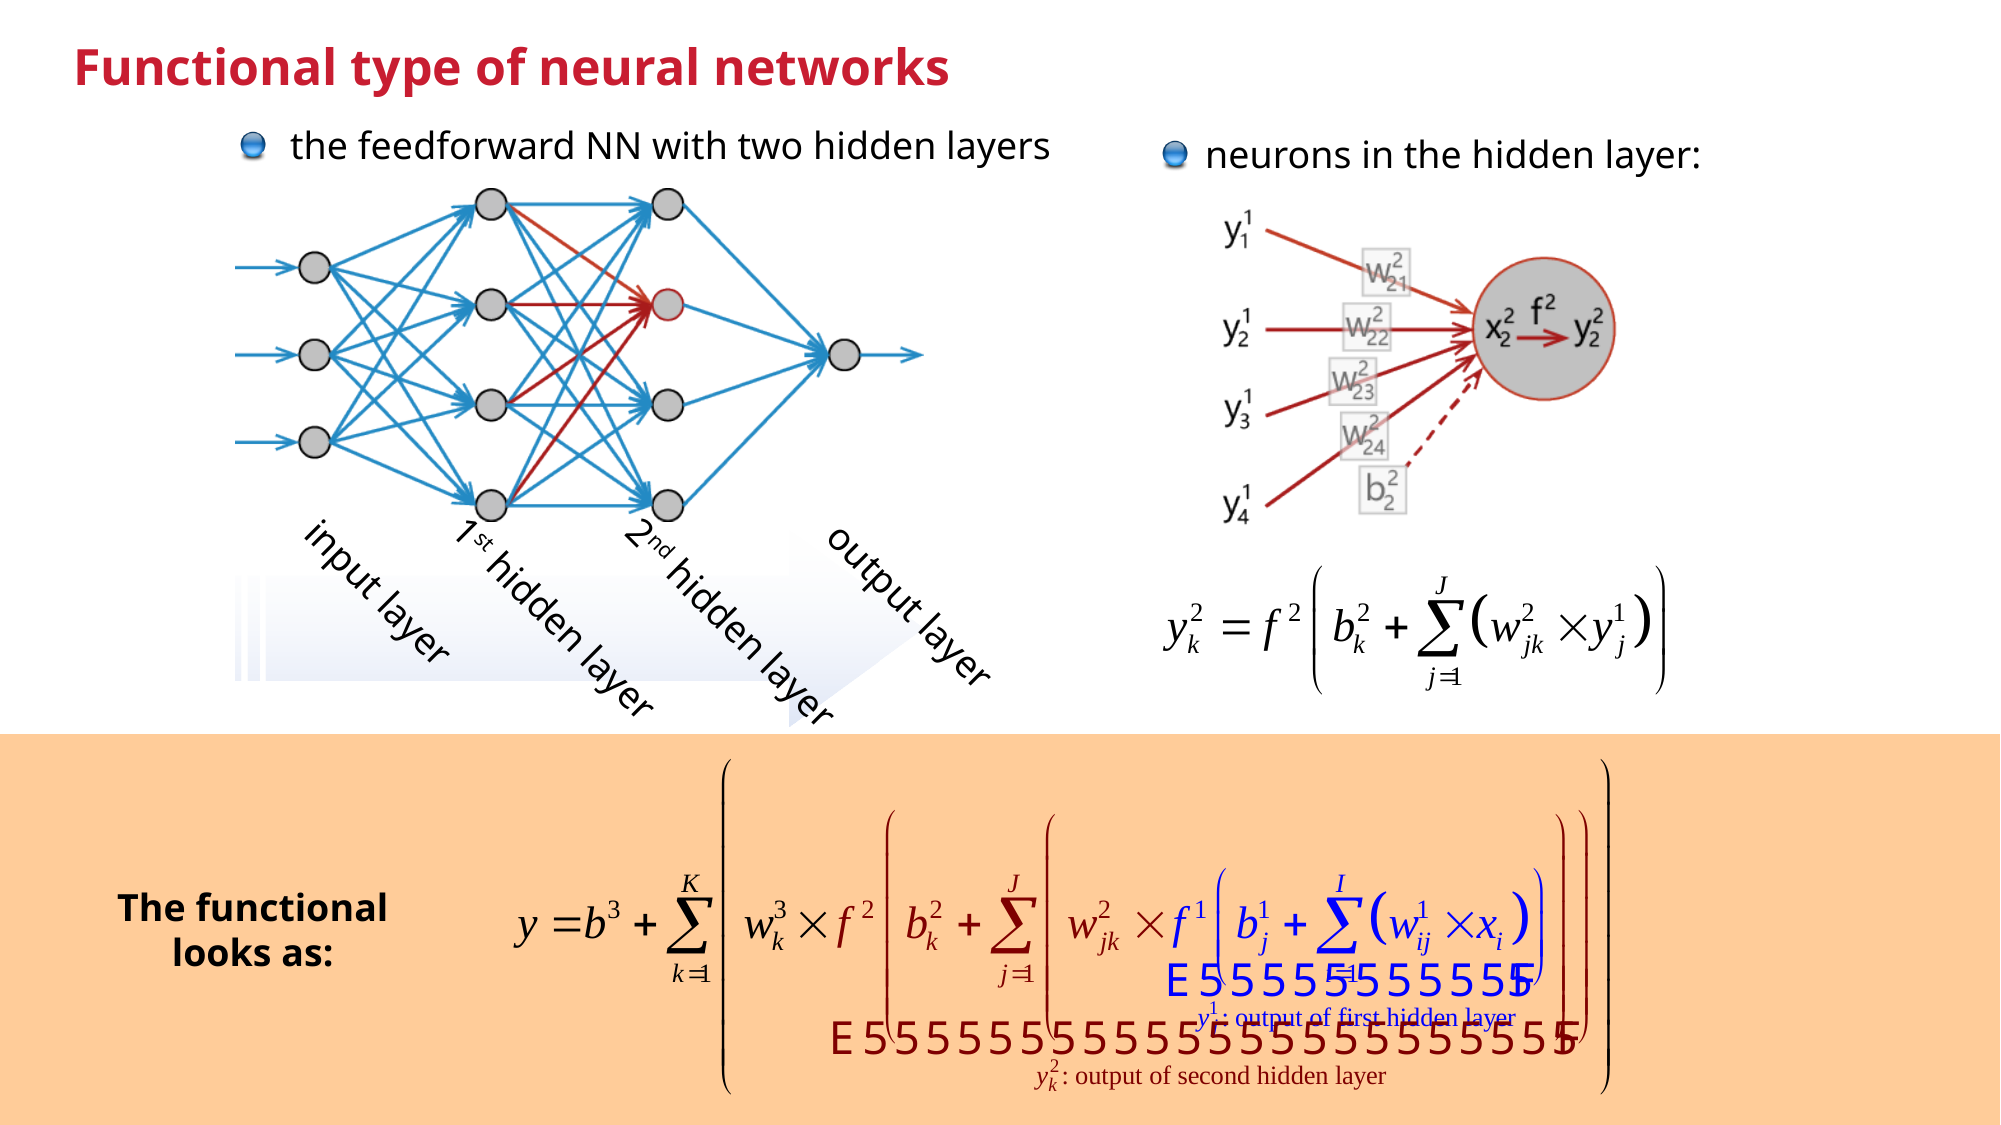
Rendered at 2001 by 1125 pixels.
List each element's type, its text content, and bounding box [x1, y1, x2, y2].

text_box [1156, 123, 1725, 703]
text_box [0, 733, 2000, 1125]
text_box Functional type of neural networks [58, 28, 1085, 115]
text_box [234, 114, 1082, 781]
